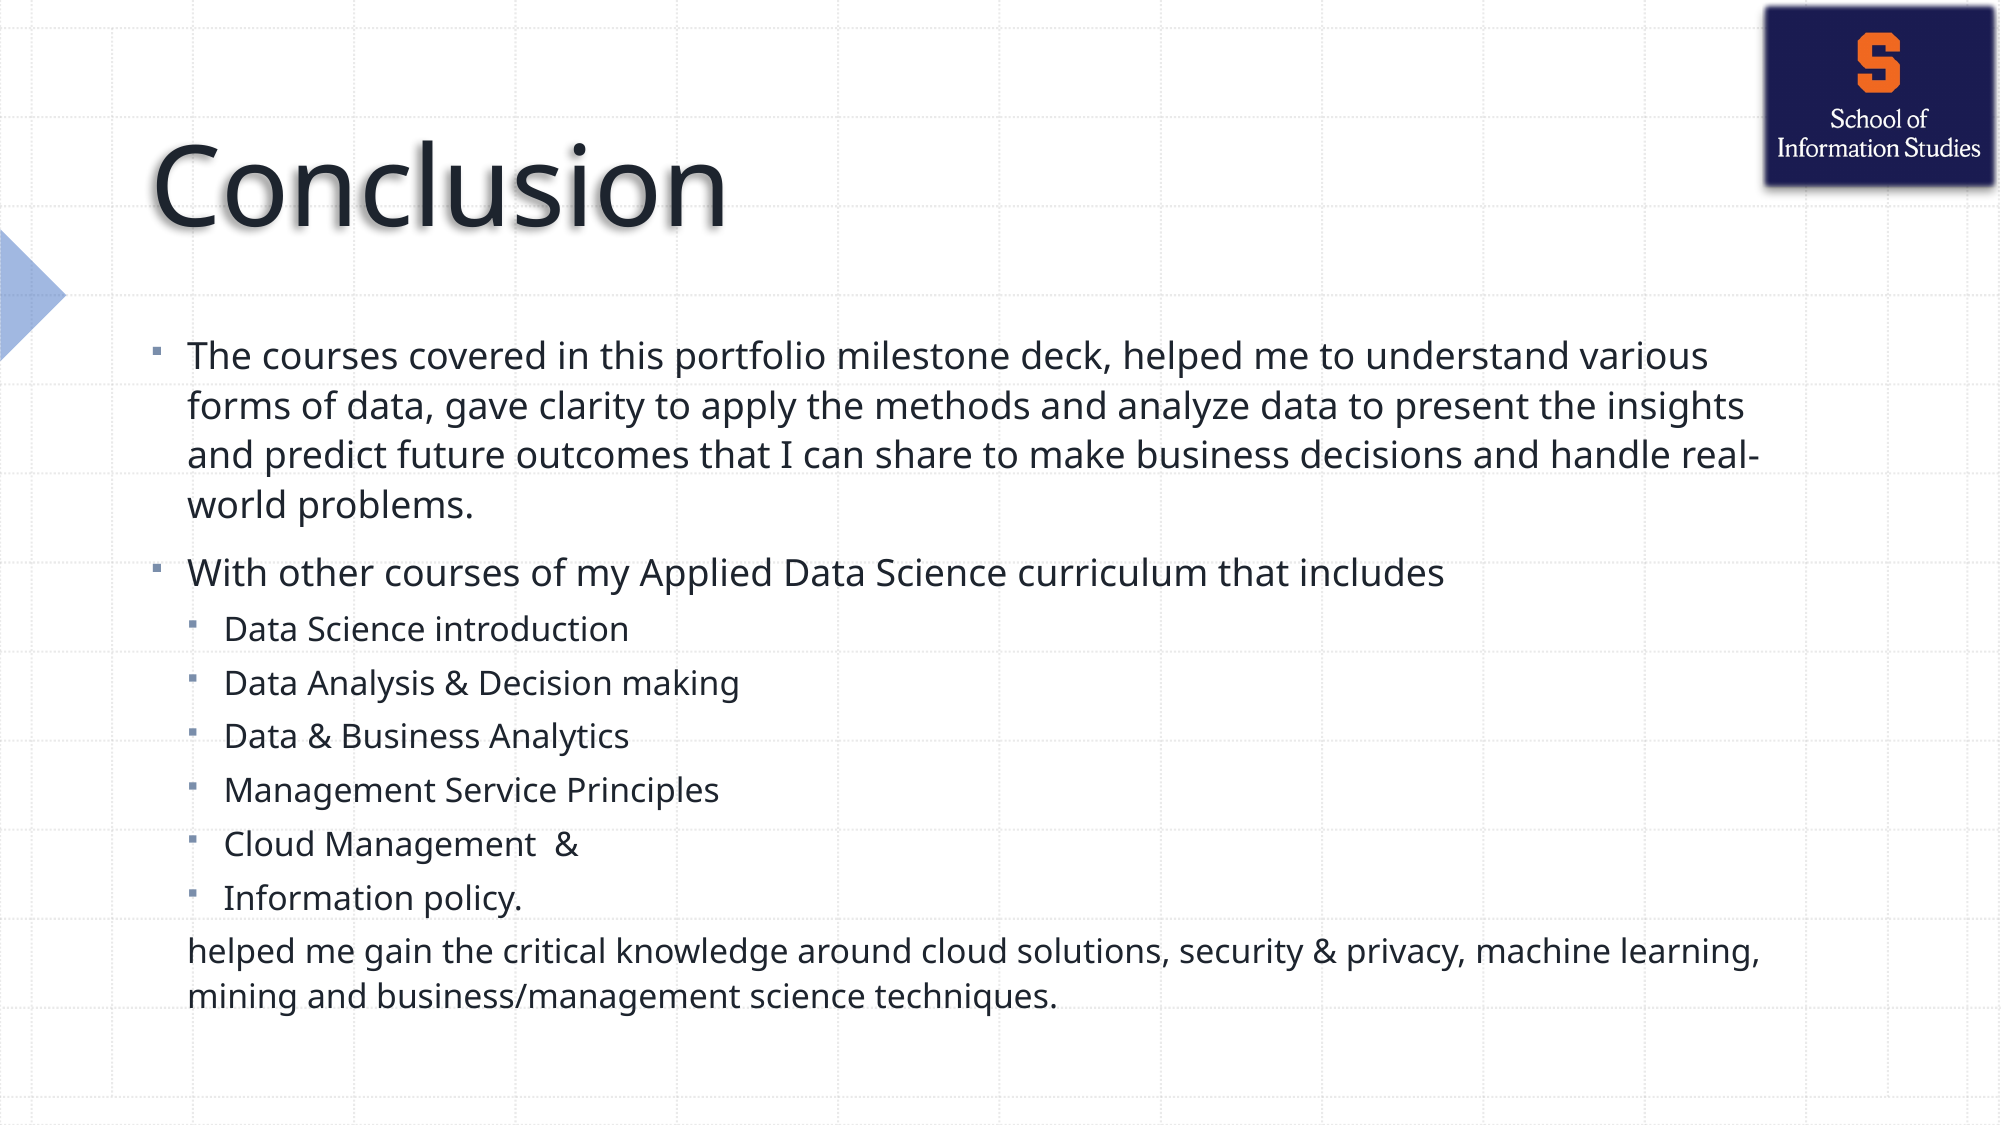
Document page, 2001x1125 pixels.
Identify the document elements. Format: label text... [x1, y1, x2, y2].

title Conclusion [135, 77, 1551, 256]
list The courses covered in this portfolio milestone deck, helped me to understand various forms of data, gave clarity to apply the methods and analyze data to present the insights and predict future outcomes that I can share to make business decisions and handle real-world problems. With other courses of my Applied Data Science curriculum that includes Data Science introduction Data Analysis & Decision making Data & Business Analytics Management Service Principles Cloud Management & Information policy. helped me gain the critical knowledge around cloud solutions, security & privacy, machine learning, mining and business/management science techniques. [135, 320, 1795, 1030]
picture [1759, 0, 2000, 192]
